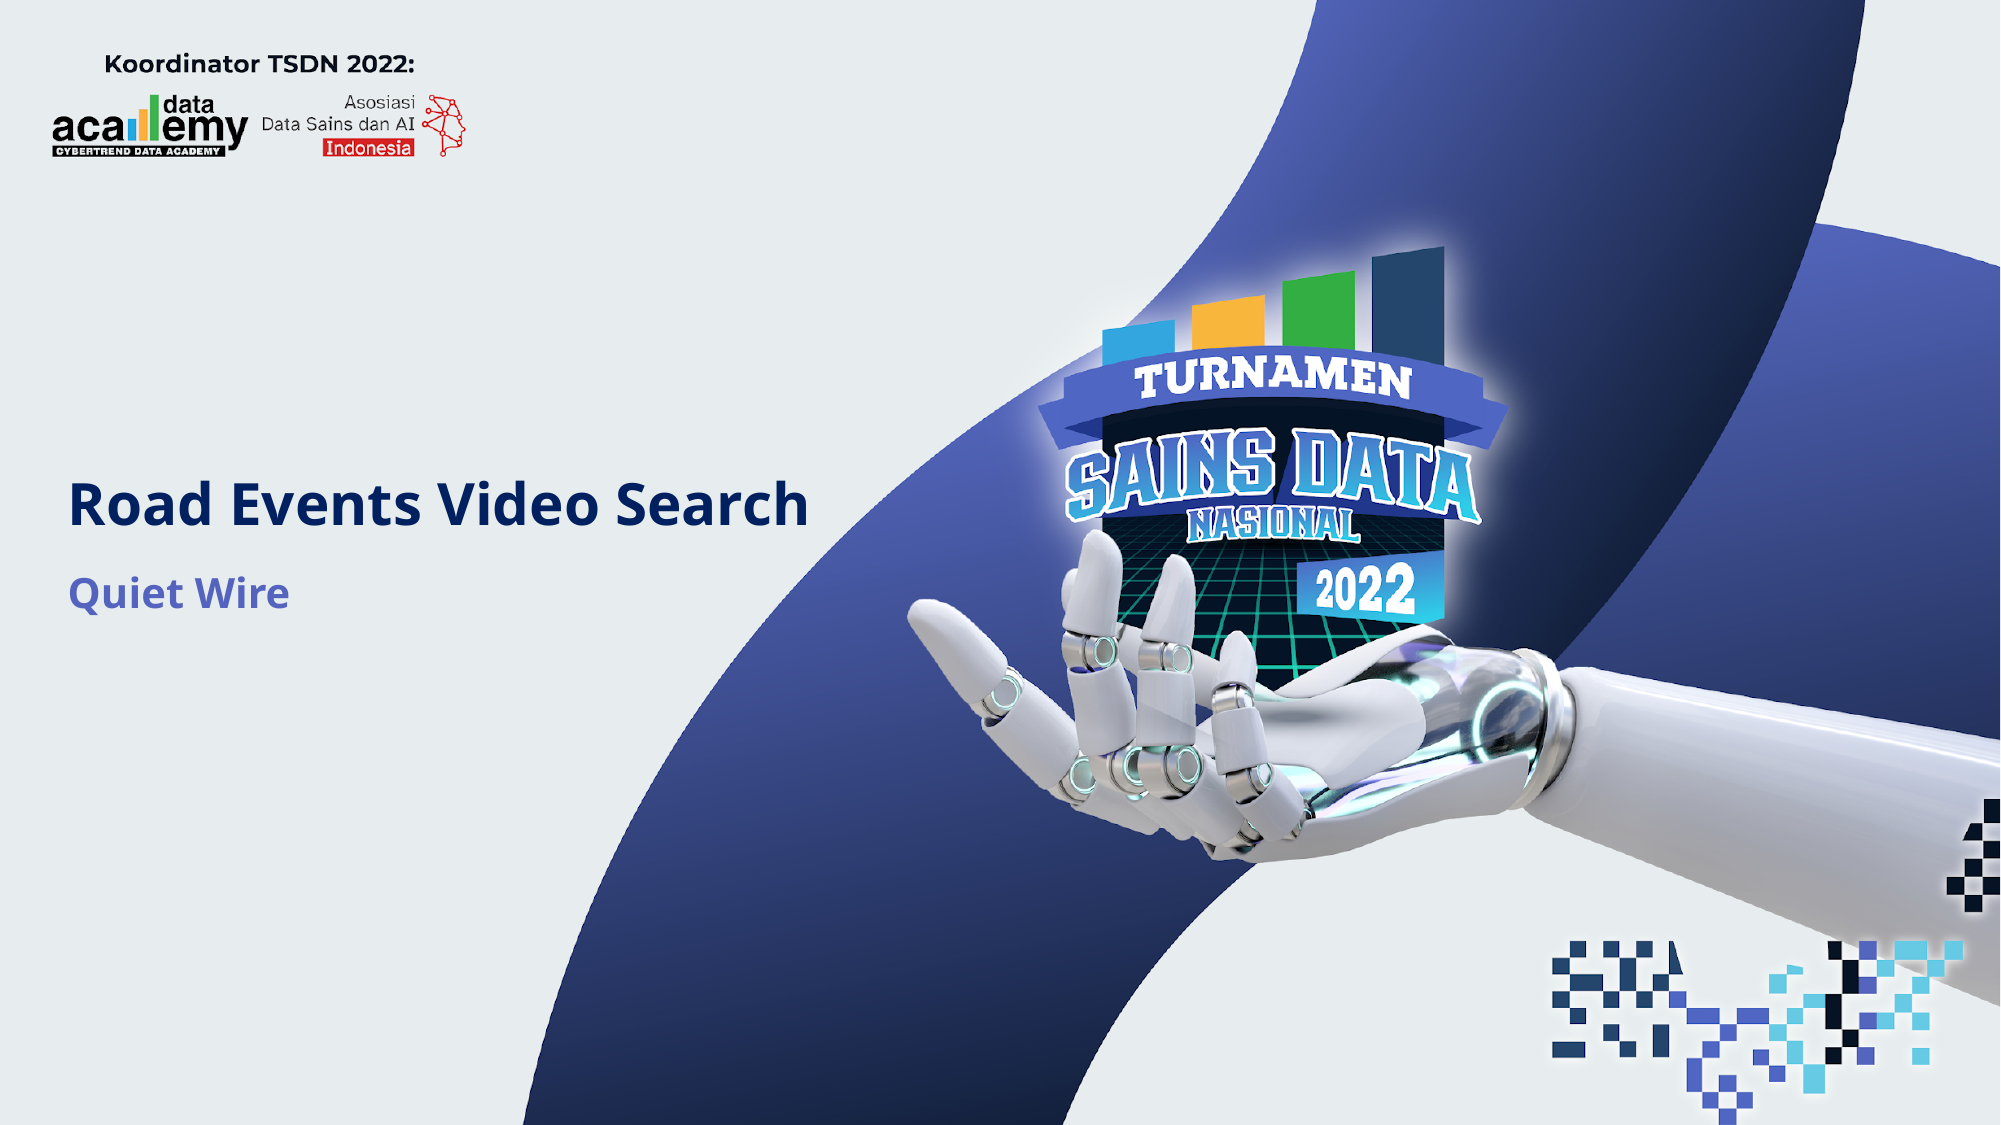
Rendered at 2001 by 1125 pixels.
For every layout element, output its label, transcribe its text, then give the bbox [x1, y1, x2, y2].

text_box Road Events Video Search [52, 424, 894, 534]
text_box Quiet Wire [52, 534, 894, 625]
picture [0, 0, 2001, 1125]
